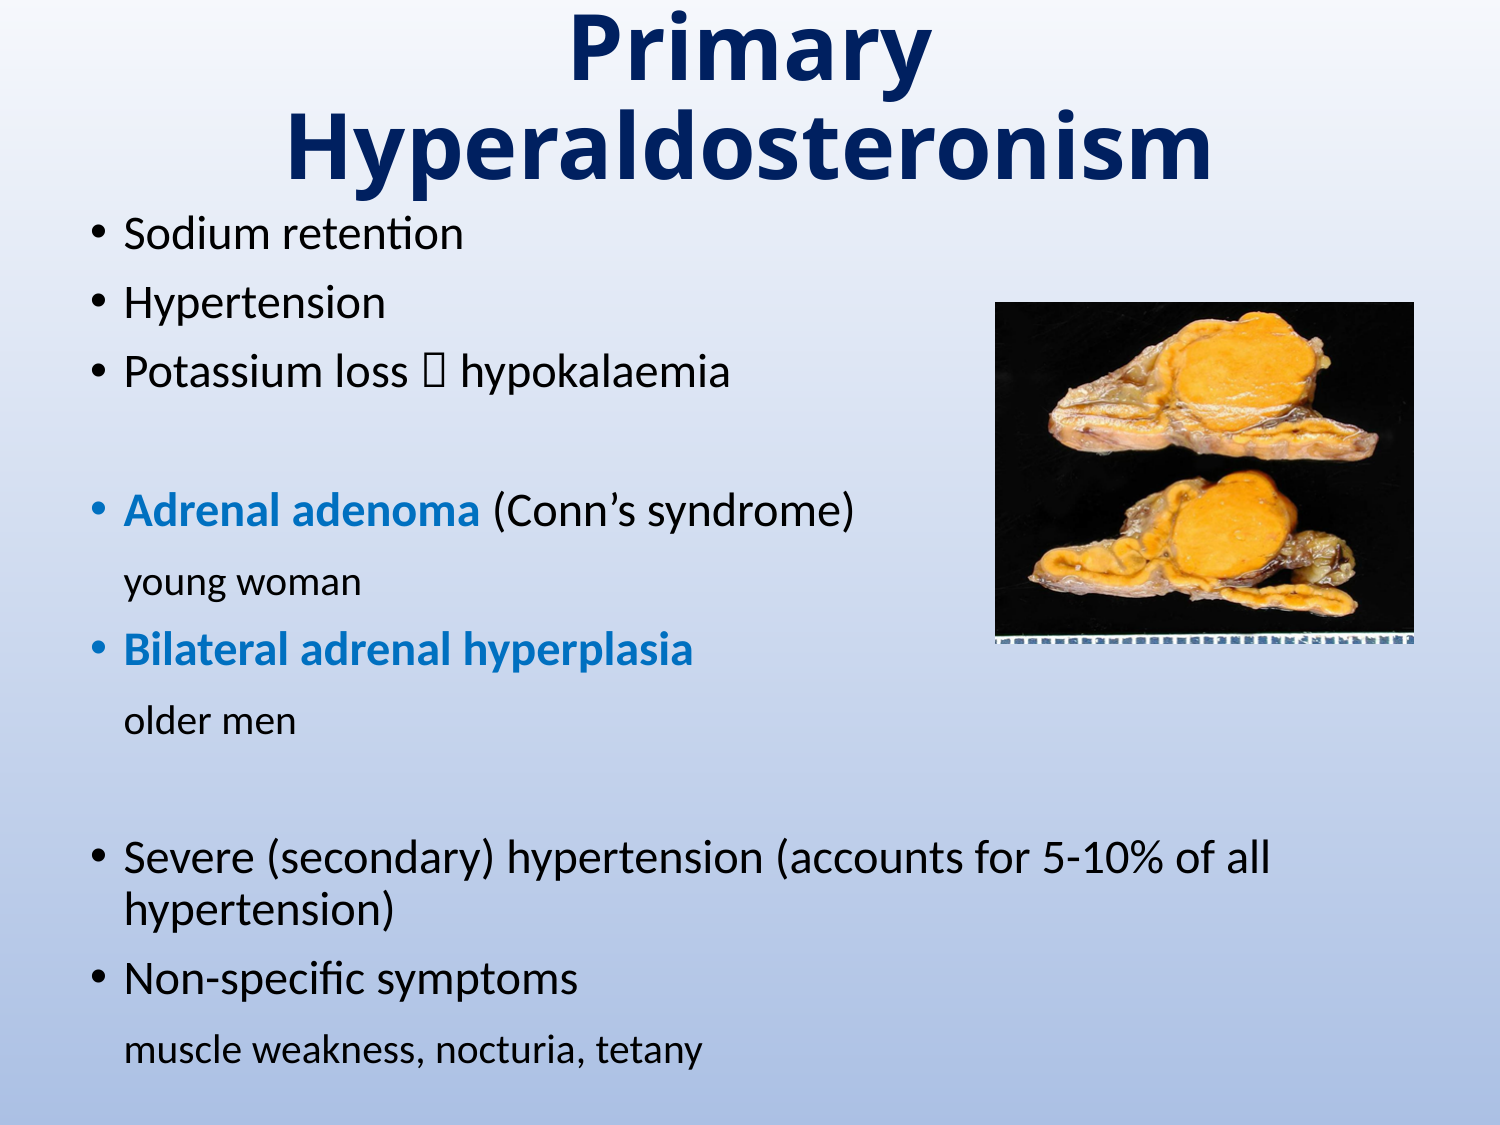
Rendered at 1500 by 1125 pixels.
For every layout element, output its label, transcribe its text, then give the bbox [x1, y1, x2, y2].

picture [995, 302, 1414, 644]
title Primary Hyperaldosteronism [75, 0, 1425, 200]
list Sodium retention Hypertension Potassium loss  hypokalaemia Adrenal adenoma (Conn’s syndrome) young woman Bilateral adrenal hyperplasia older men Severe (secondary) hypertension (accounts for 5-10% of all hypertension) Non-specific symptoms muscle weakness, nocturia, tetany [75, 200, 1425, 1088]
